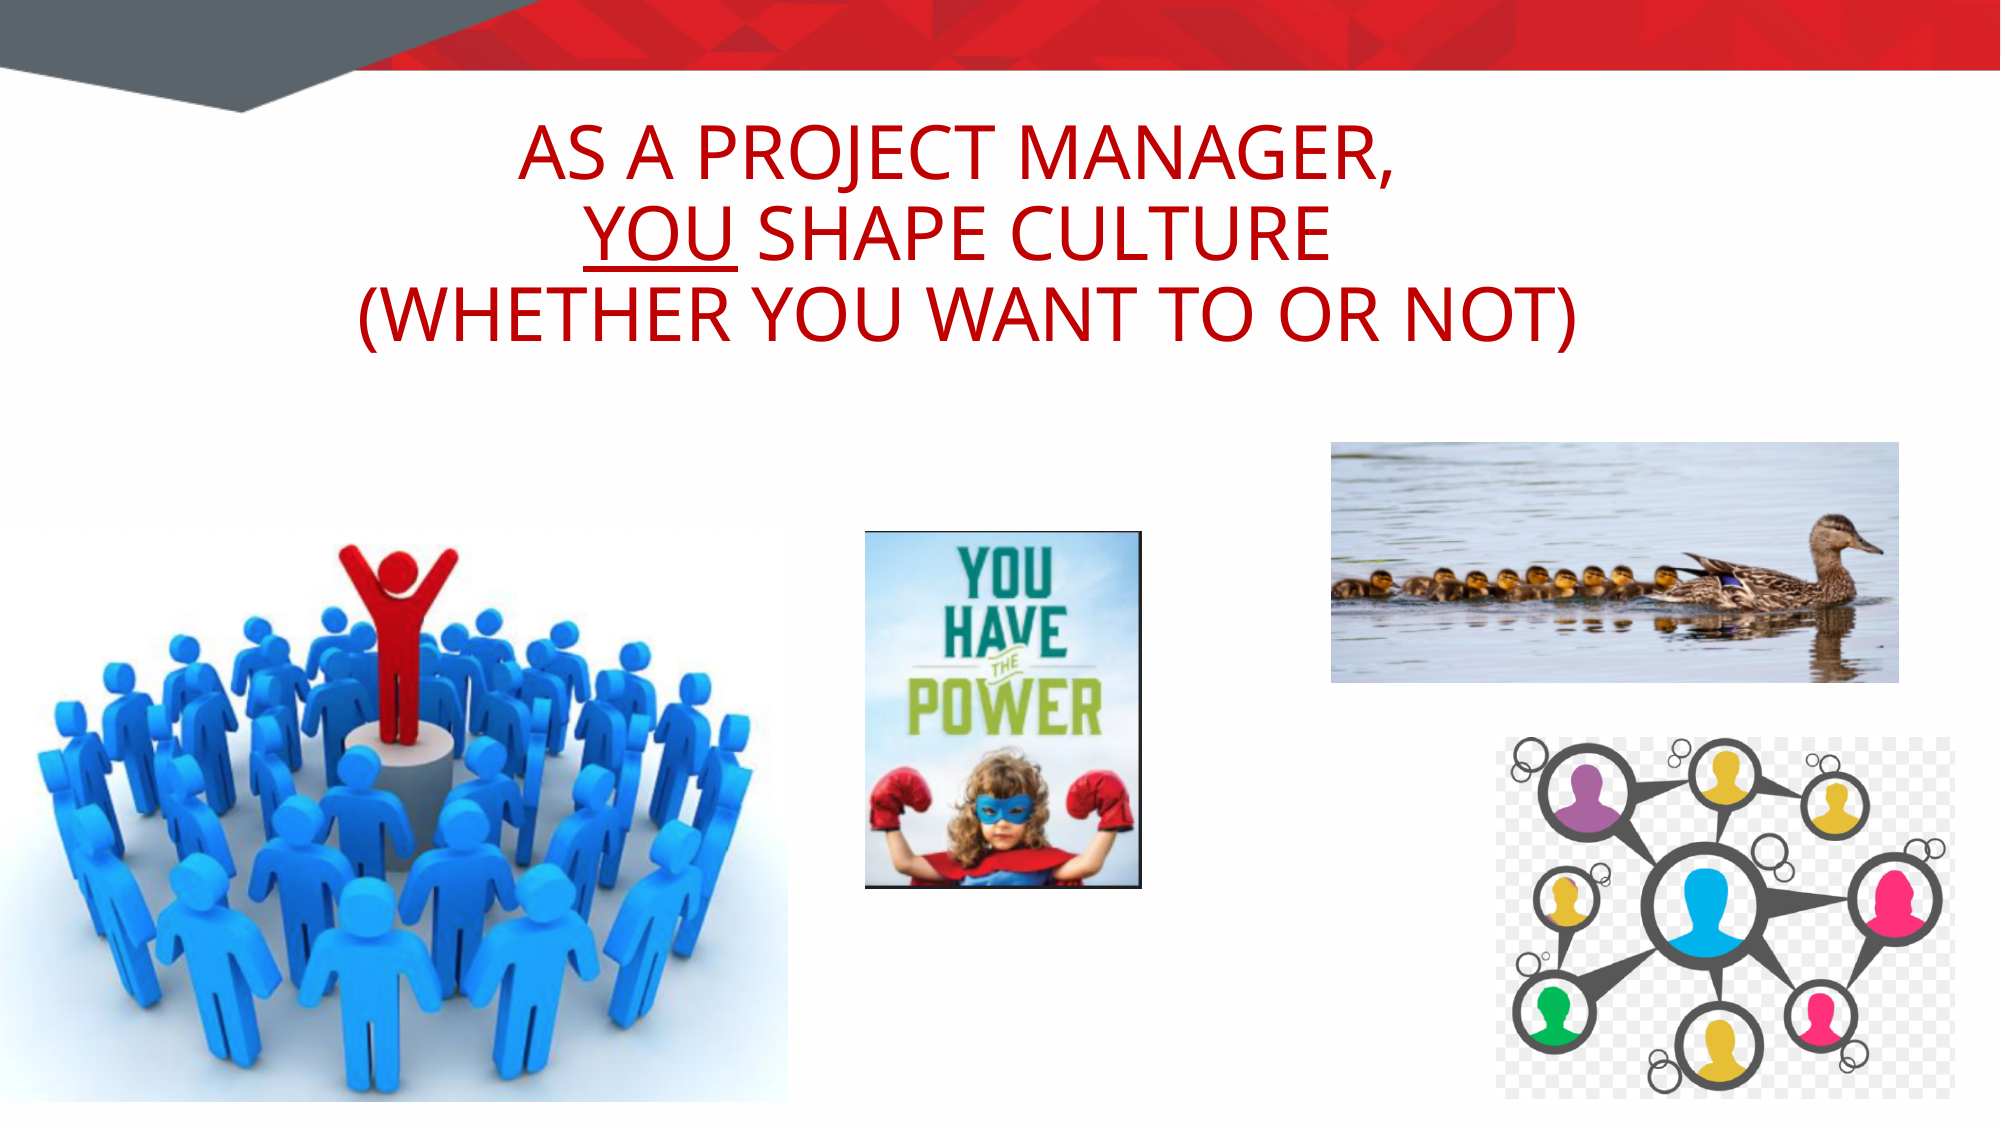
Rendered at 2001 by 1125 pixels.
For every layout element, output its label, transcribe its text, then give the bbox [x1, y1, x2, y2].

text_box As a project manager, you shape culture (whether you want to or not) [115, 99, 1822, 358]
picture [0, 0, 2001, 1125]
